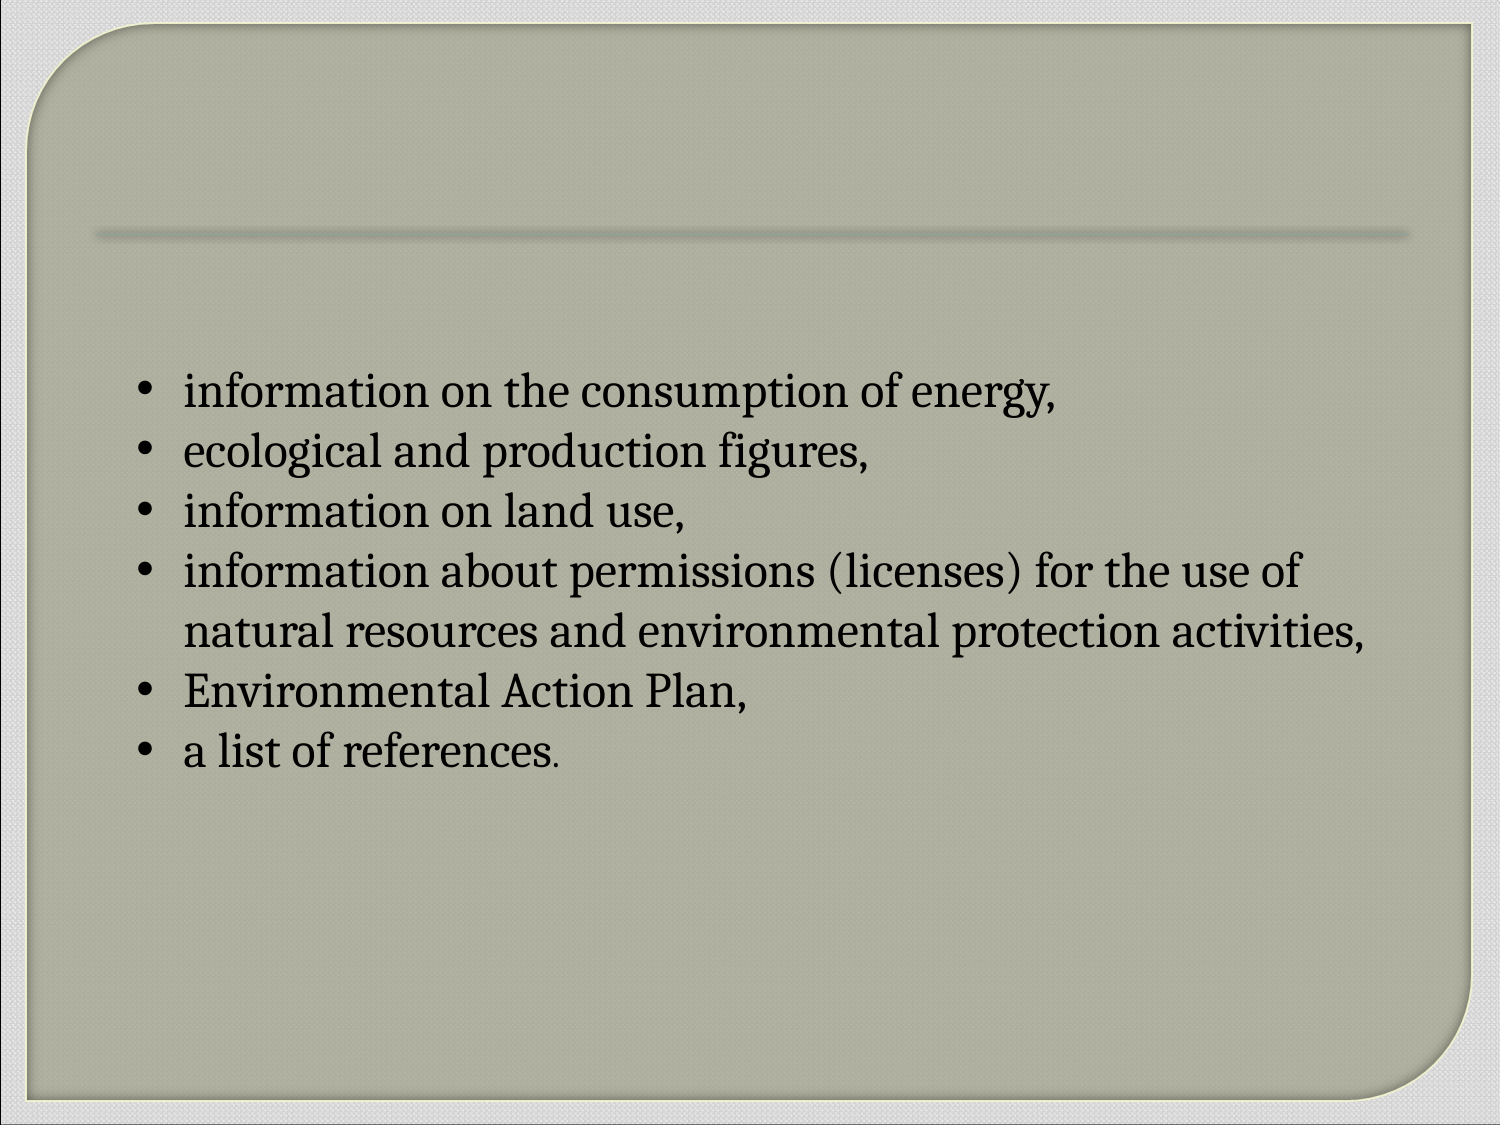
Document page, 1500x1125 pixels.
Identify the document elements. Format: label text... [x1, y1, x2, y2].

text_box information on the consumption of energy, ecological and production figures, information on land use, information about permissions (licenses) for the use of natural resources and environmental protection activities, Environmental Action Plan, a list of references. [128, 350, 1442, 786]
picture [0, 0, 1500, 1125]
